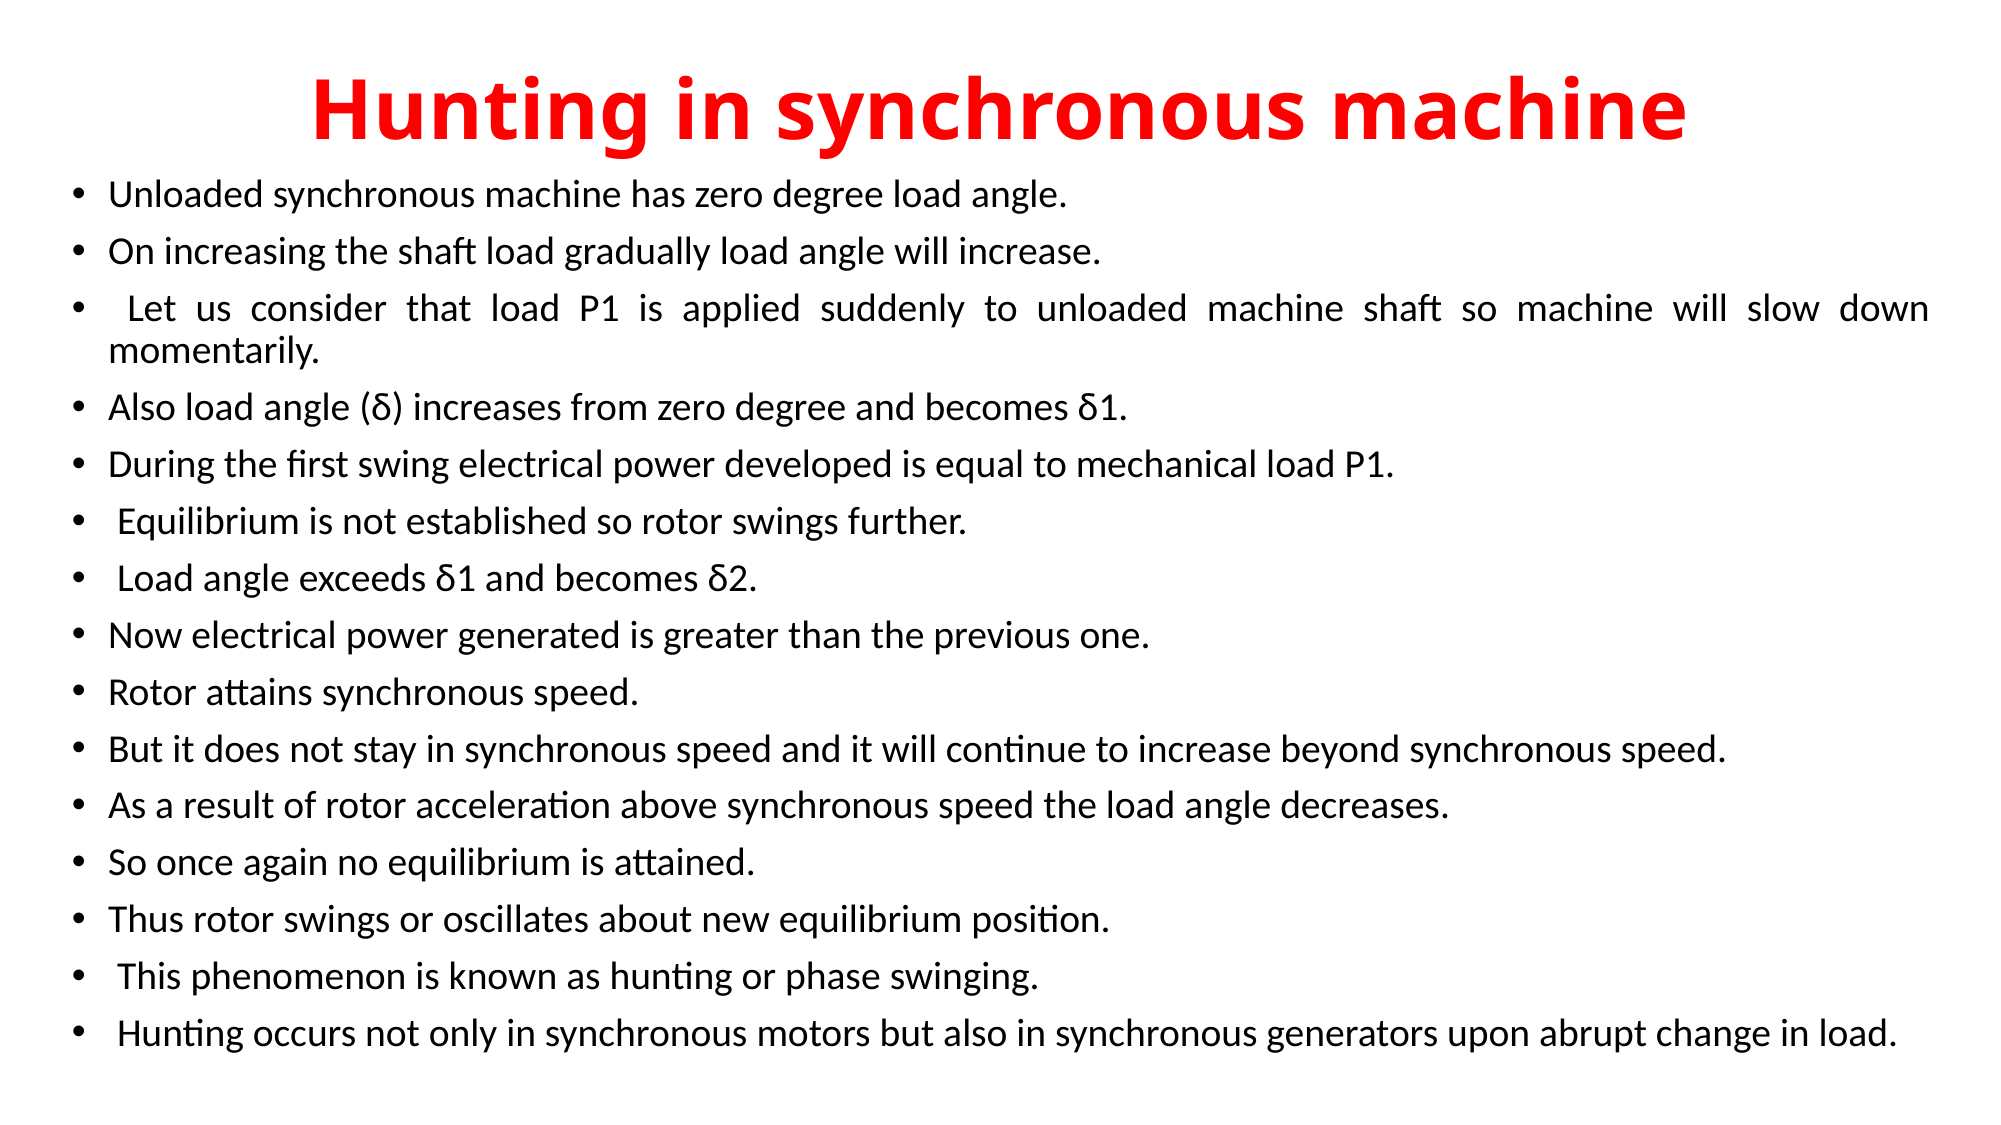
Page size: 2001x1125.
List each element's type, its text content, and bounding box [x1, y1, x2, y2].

list Unloaded synchronous machine has zero degree load angle. On increasing the shaft load gradually load angle will increase. Let us consider that load P1 is applied suddenly to unloaded machine shaft so machine will slow down momentarily. Also load angle (δ) increases from zero degree and becomes δ1. During the first swing electrical power developed is equal to mechanical load P1. Equilibrium is not established so rotor swings further. Load angle exceeds δ1 and becomes δ2. Now electrical power generated is greater than the previous one. Rotor attains synchronous speed. But it does not stay in synchronous speed and it will continue to increase beyond synchronous speed. As a result of rotor acceleration above synchronous speed the load angle decreases. So once again no equilibrium is attained. Thus rotor swings or oscillates about new equilibrium position. This phenomenon is known as hunting or phase swinging. Hunting occurs not only in synchronous motors but also in synchronous generators upon abrupt change in load. [56, 165, 1948, 1078]
title Hunting in synchronous machine [137, 59, 1863, 165]
